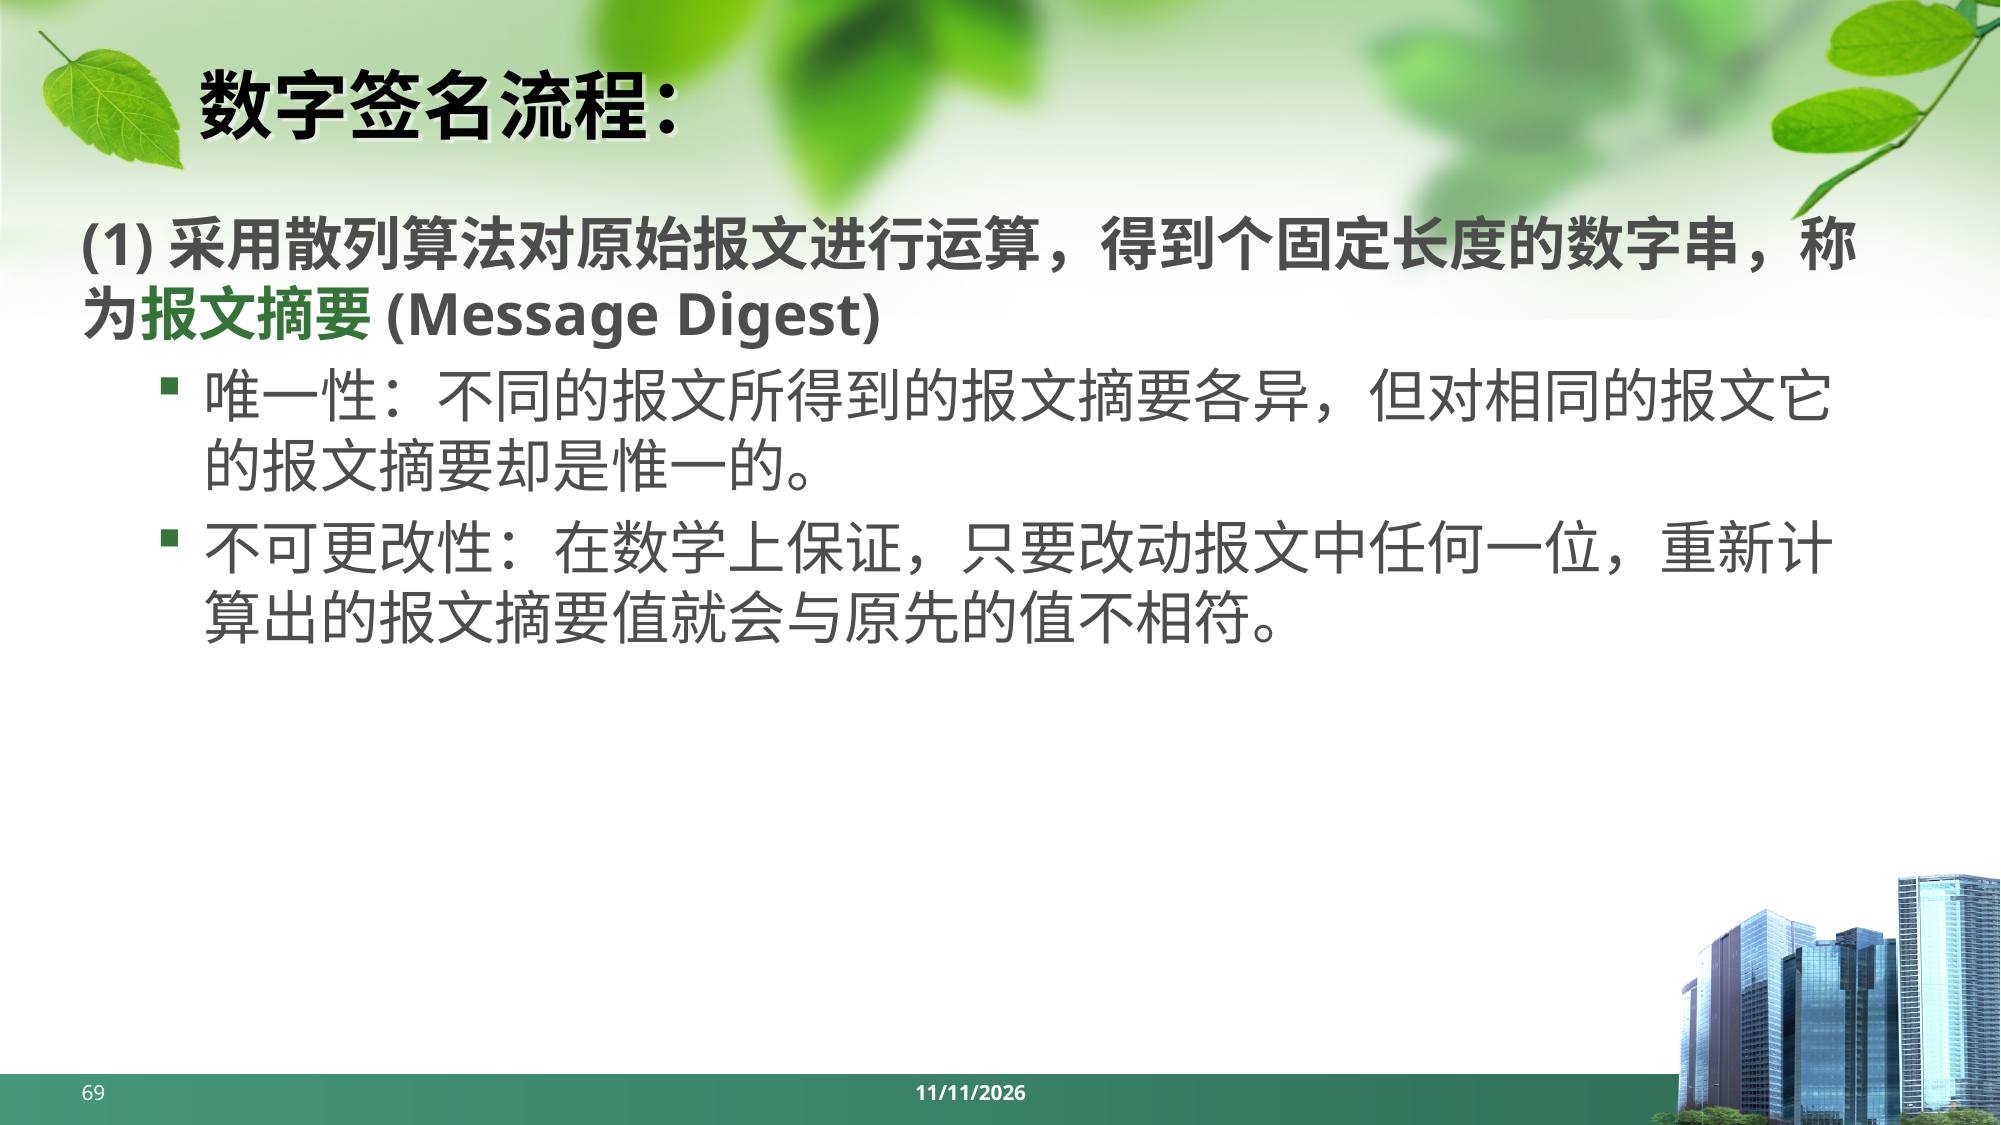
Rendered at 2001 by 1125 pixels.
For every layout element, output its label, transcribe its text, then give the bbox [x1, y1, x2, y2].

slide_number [900, 1072, 1367, 1113]
slide_number 69 [66, 1072, 184, 1113]
picture [0, 0, 2000, 319]
title 数字签名流程： [183, 57, 1767, 150]
list (1)采用散列算法对原始报文进行运算，得到个固定长度的数字串，称为报文摘要(Message Digest) 唯一性：不同的报文所得到的报文摘要各异，但对相同的报文它的报文摘要却是惟一的。 不可更改性：在数学上保证，只要改动报文中任何一位，重新计算出的报文摘要值就会与原先的值不相符。 [66, 200, 1900, 1038]
